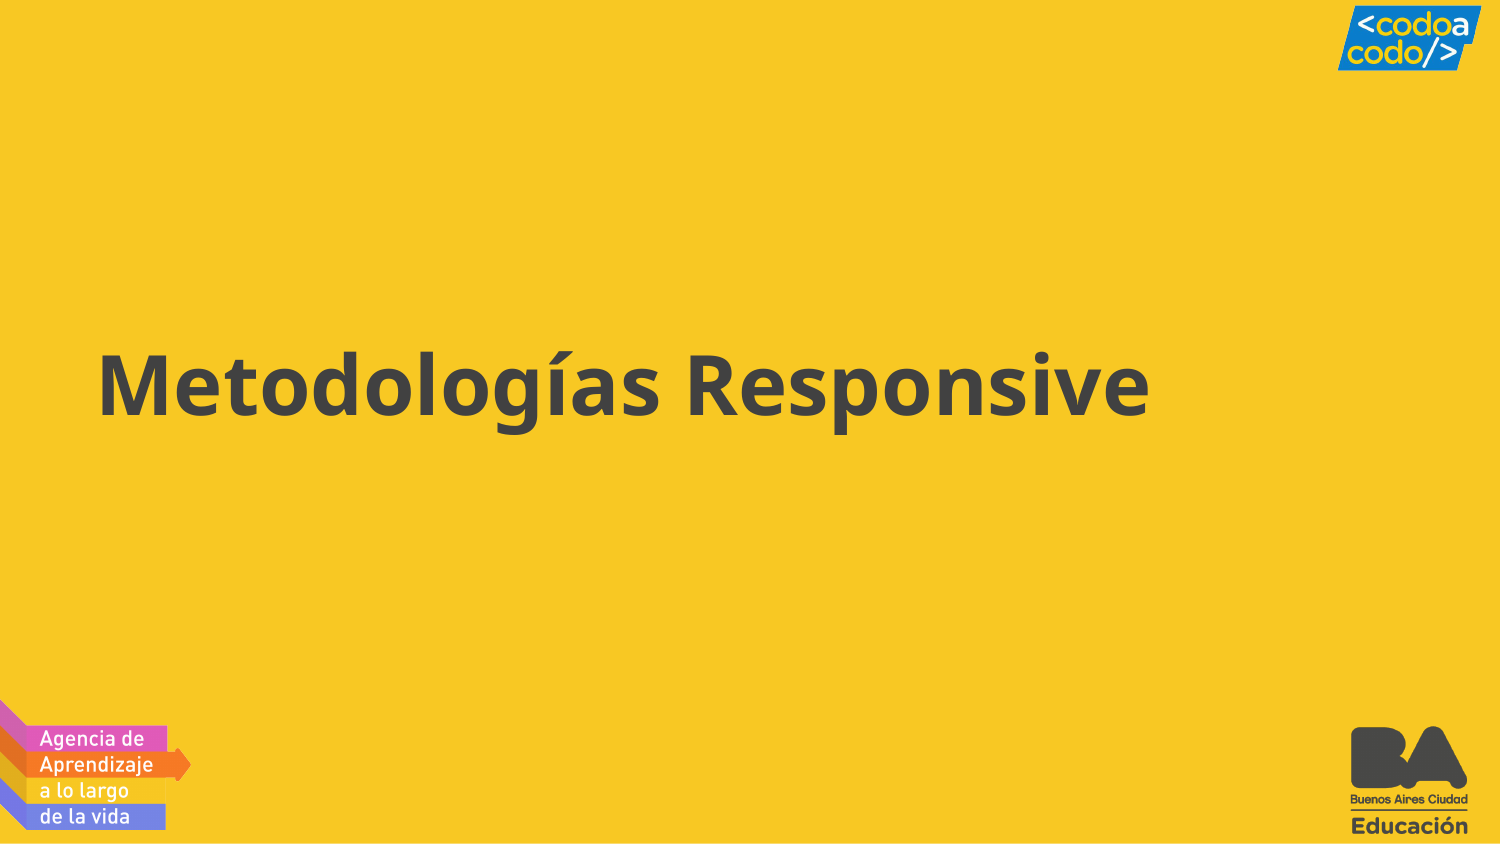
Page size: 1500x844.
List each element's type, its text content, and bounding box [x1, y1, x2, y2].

title Metodologías Responsive [80, 73, 1403, 692]
picture [1297, 668, 1500, 844]
picture [1337, 5, 1482, 71]
picture [0, 699, 191, 830]
